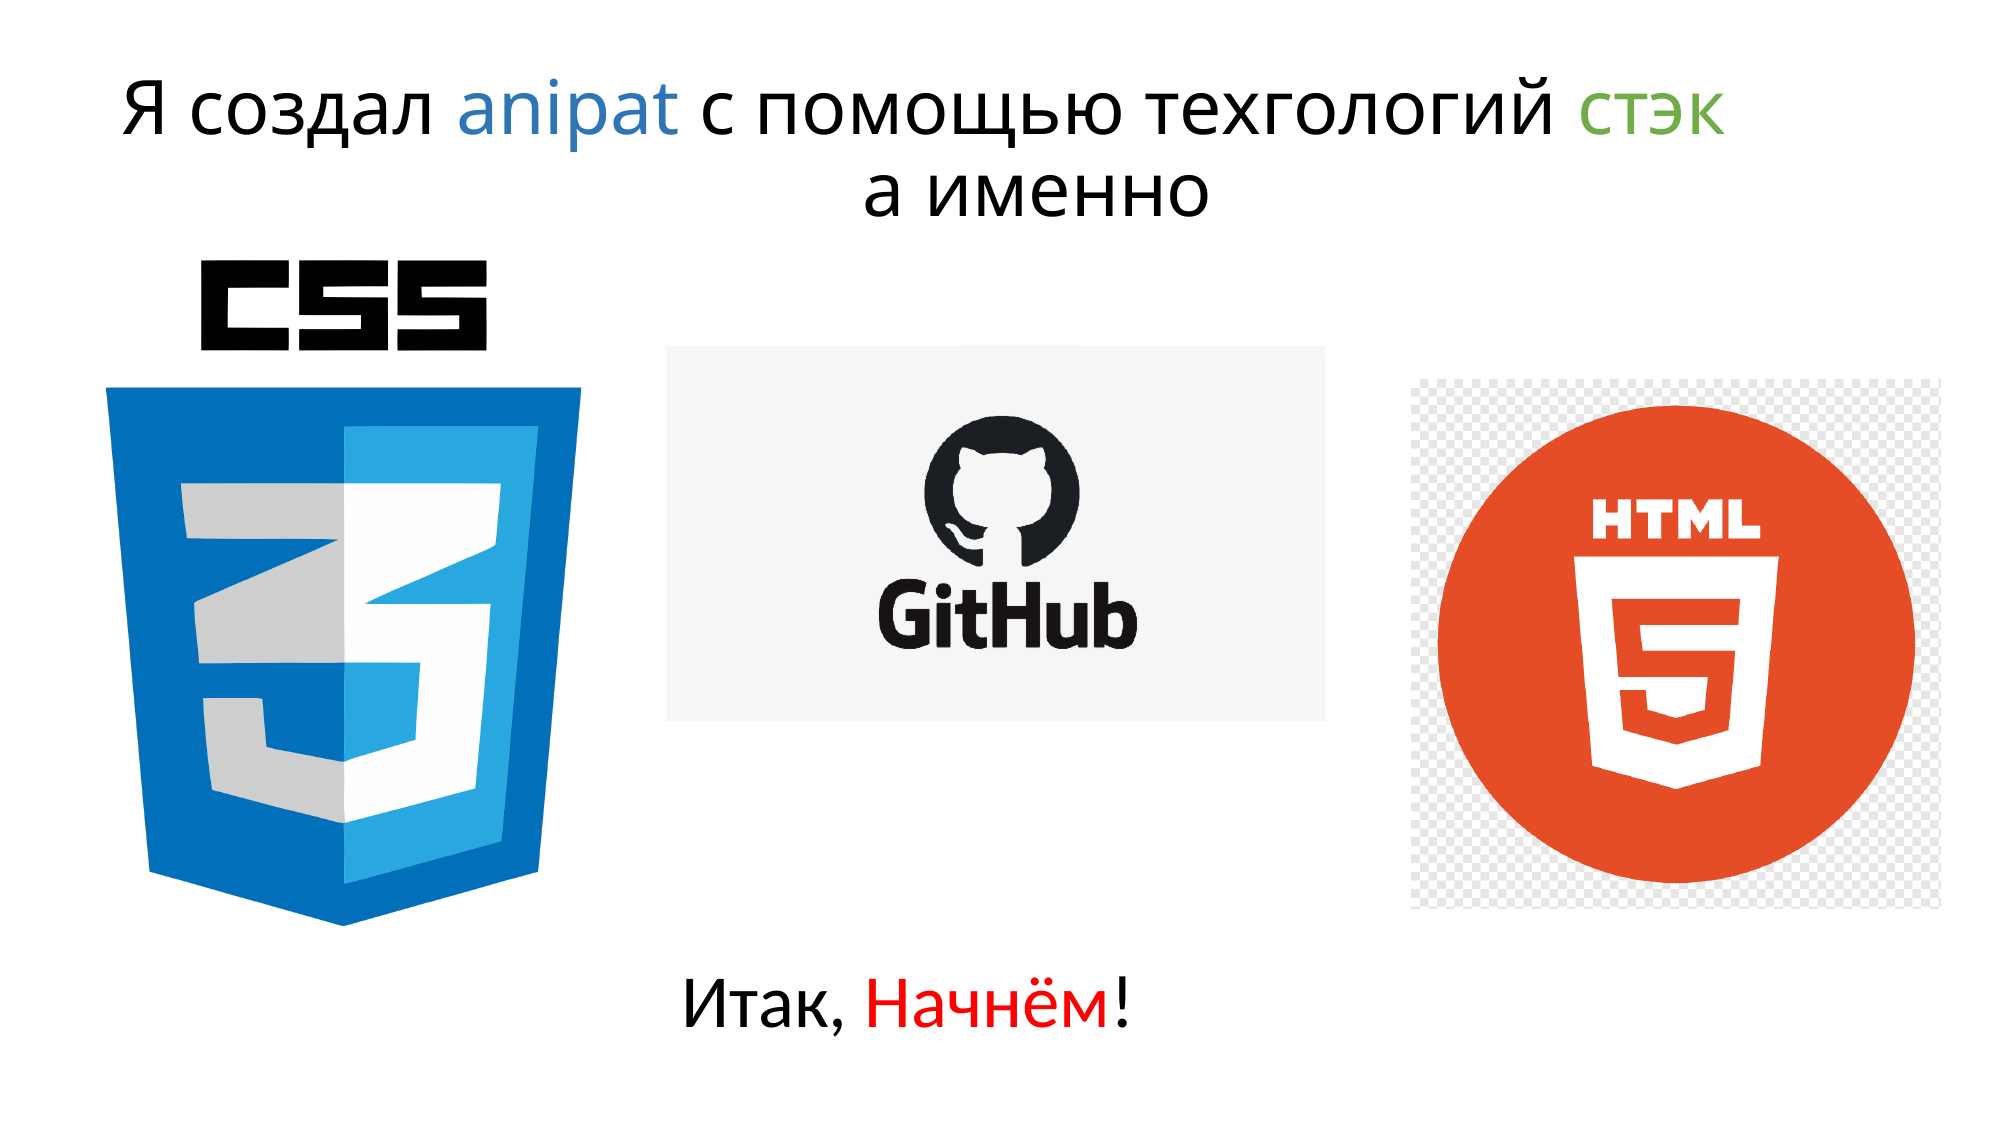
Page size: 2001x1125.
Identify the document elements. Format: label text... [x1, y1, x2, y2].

text_box Итак, Начнём! [666, 945, 1345, 1051]
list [1411, 379, 1941, 909]
title Я создал anipat с помощью техгологий cтэк а именно [106, 42, 1832, 260]
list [106, 259, 582, 926]
picture [666, 345, 1326, 721]
